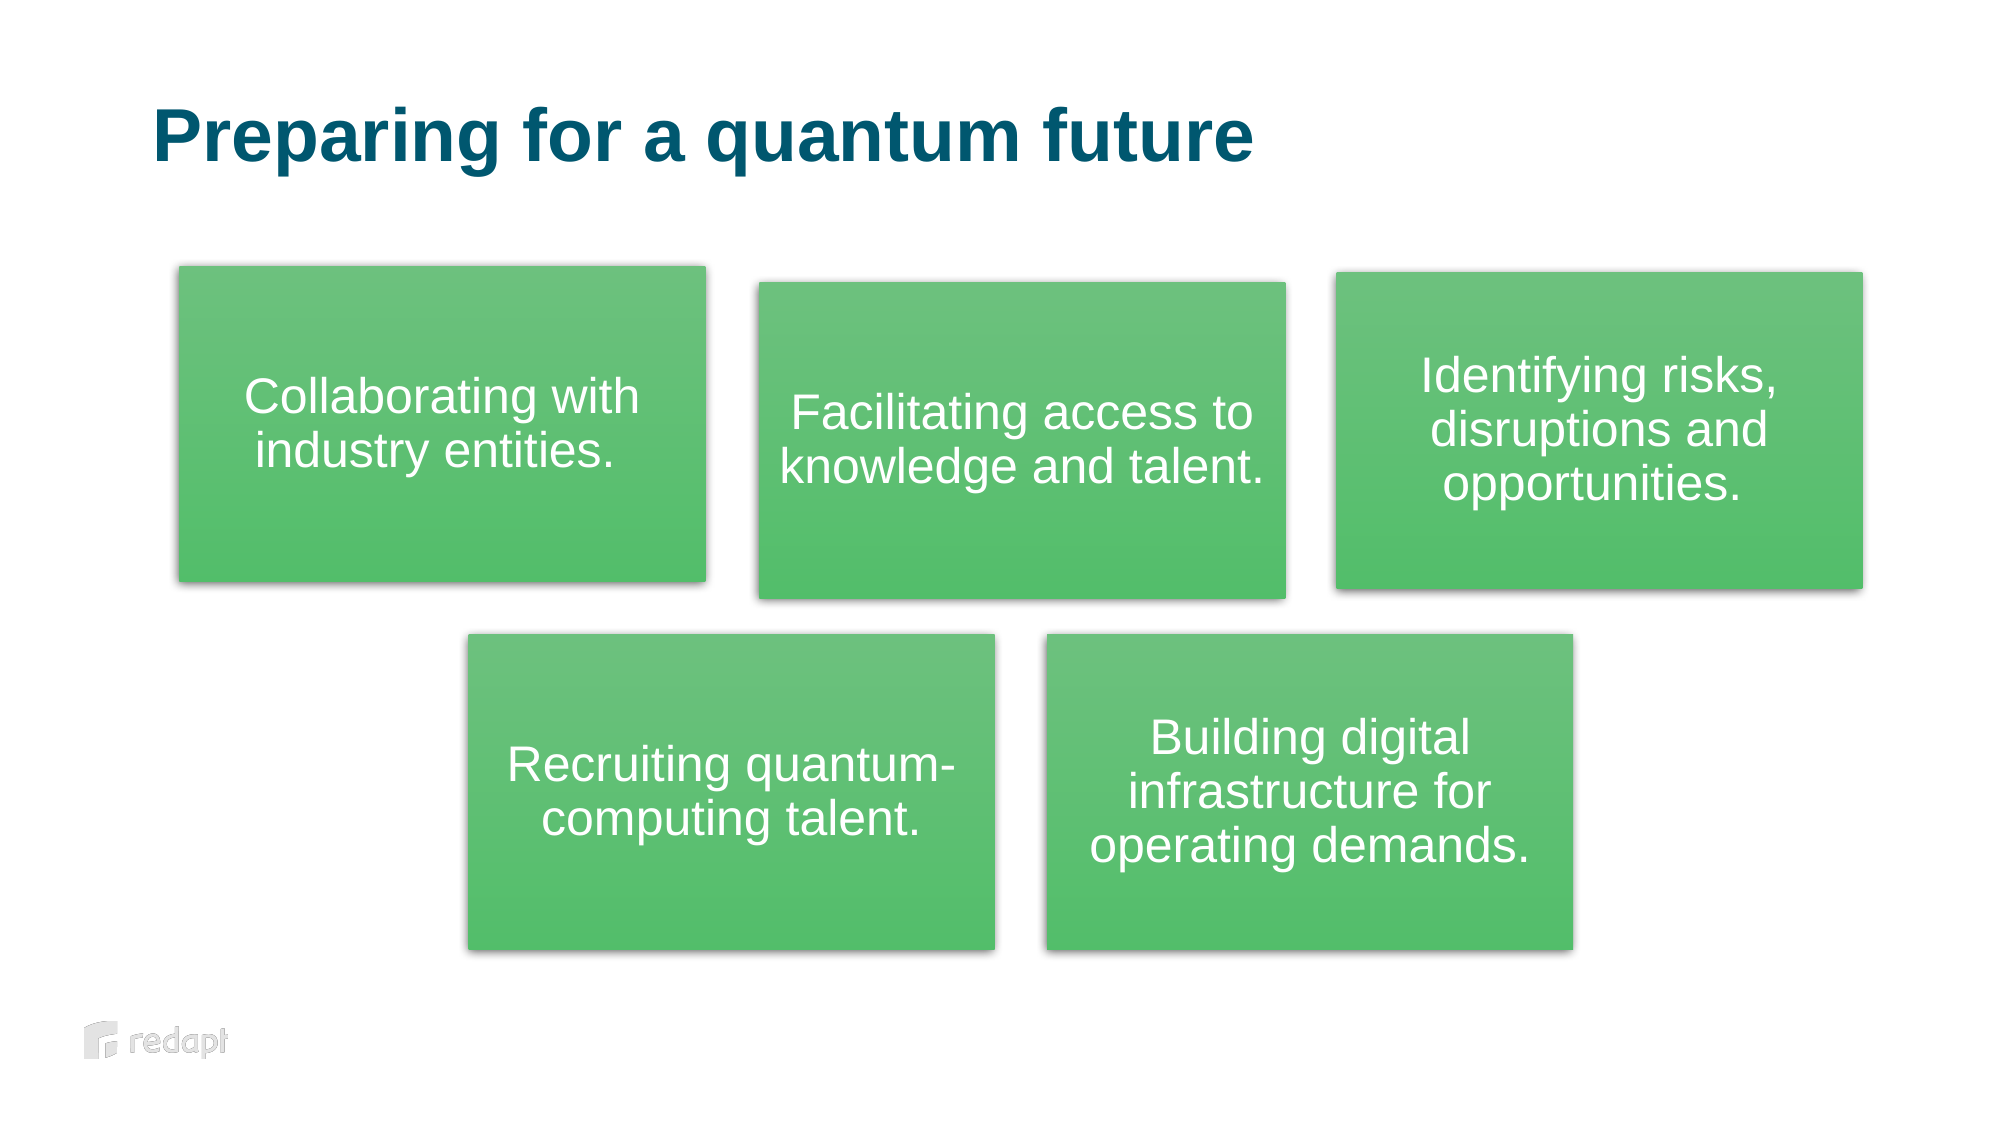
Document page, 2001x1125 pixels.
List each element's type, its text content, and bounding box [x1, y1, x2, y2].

picture [84, 1021, 228, 1059]
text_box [179, 266, 1863, 951]
title Preparing for a quantum future [137, 89, 1863, 200]
